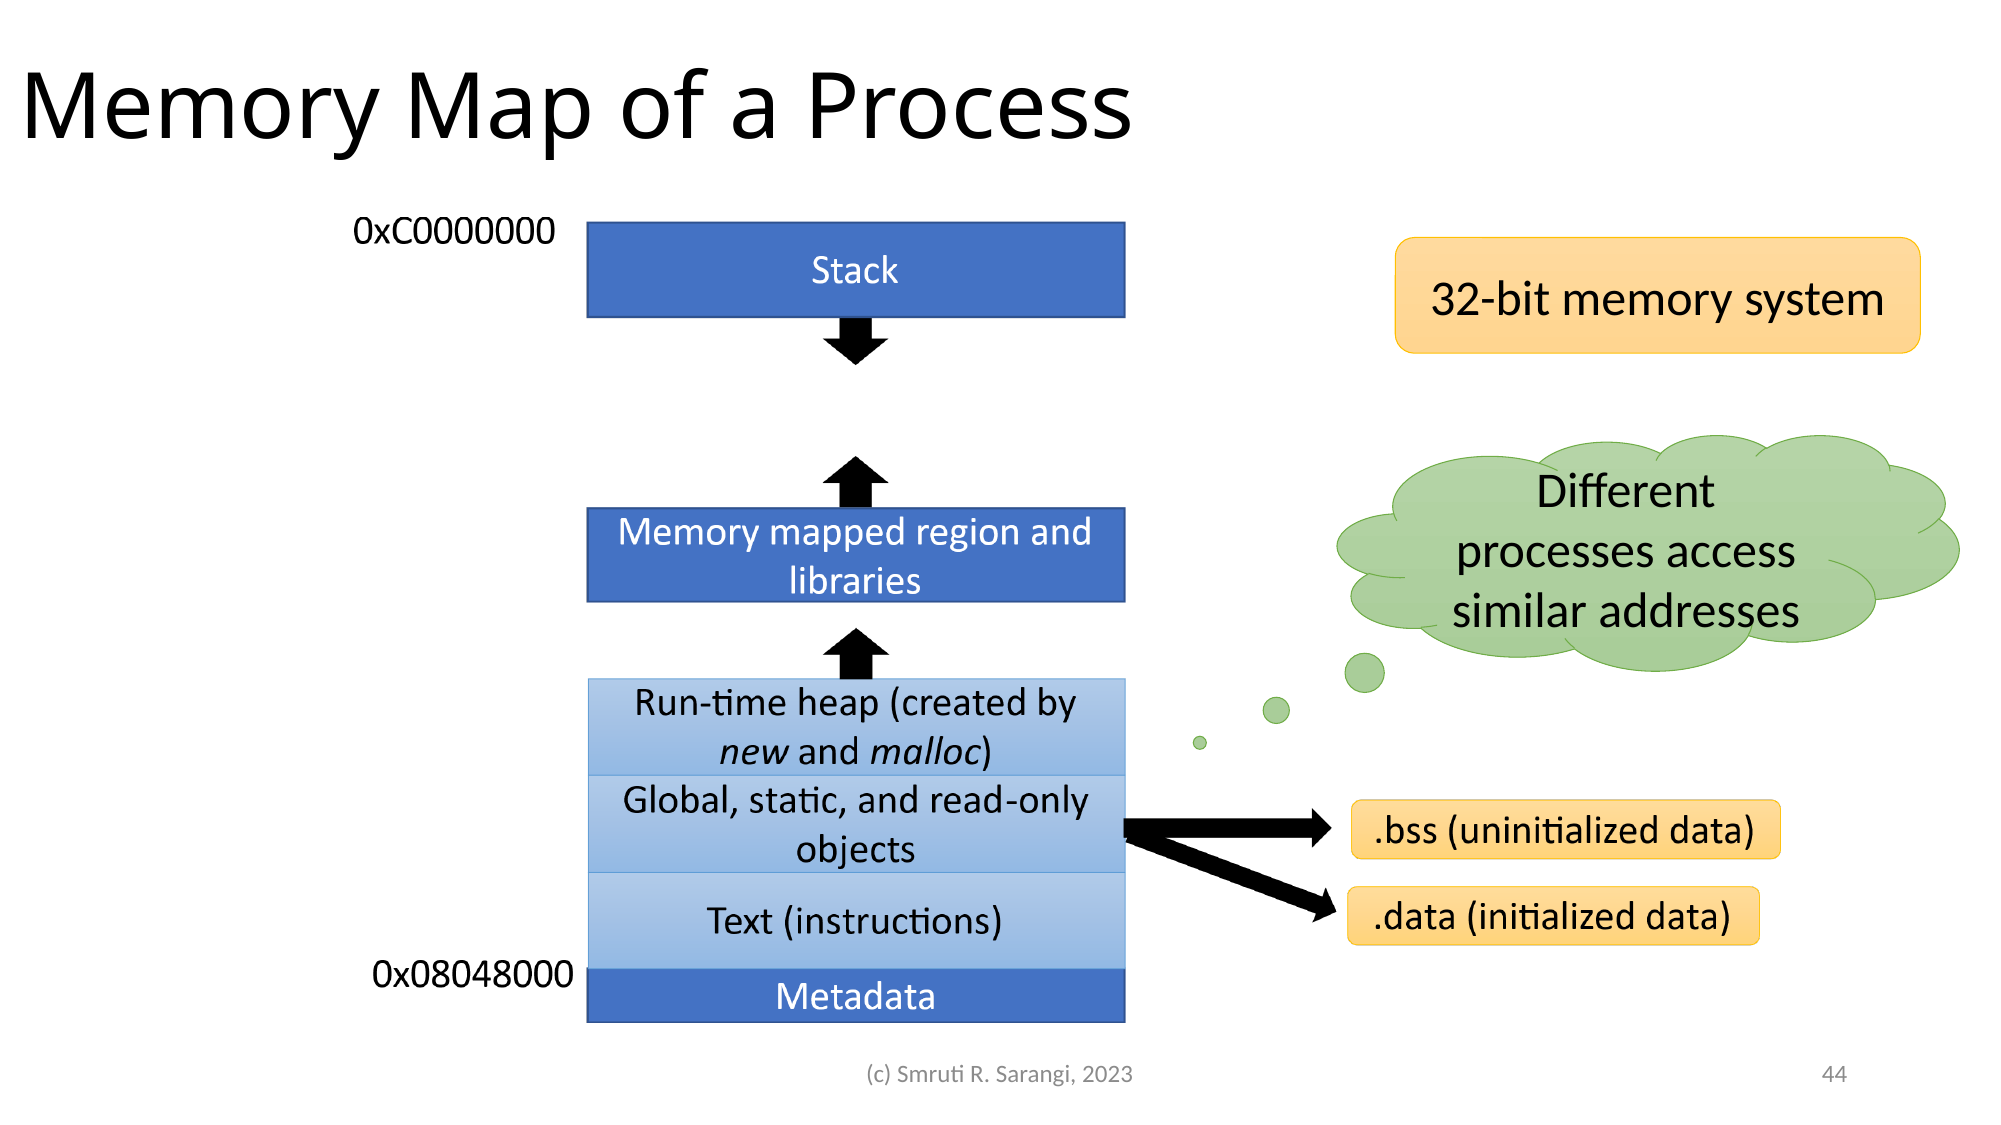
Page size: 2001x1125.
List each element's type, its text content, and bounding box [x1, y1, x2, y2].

footer (c) Smruti R. Sarangi, 2023 [662, 1042, 1338, 1103]
text_box 32-bit memory system [1781, 236, 1921, 354]
title Memory Map of a Process [4, 0, 1730, 218]
text_box Different processes access similar addresses [1781, 435, 1960, 643]
slide_number 44 [1412, 1042, 1863, 1103]
picture [354, 217, 1781, 1023]
